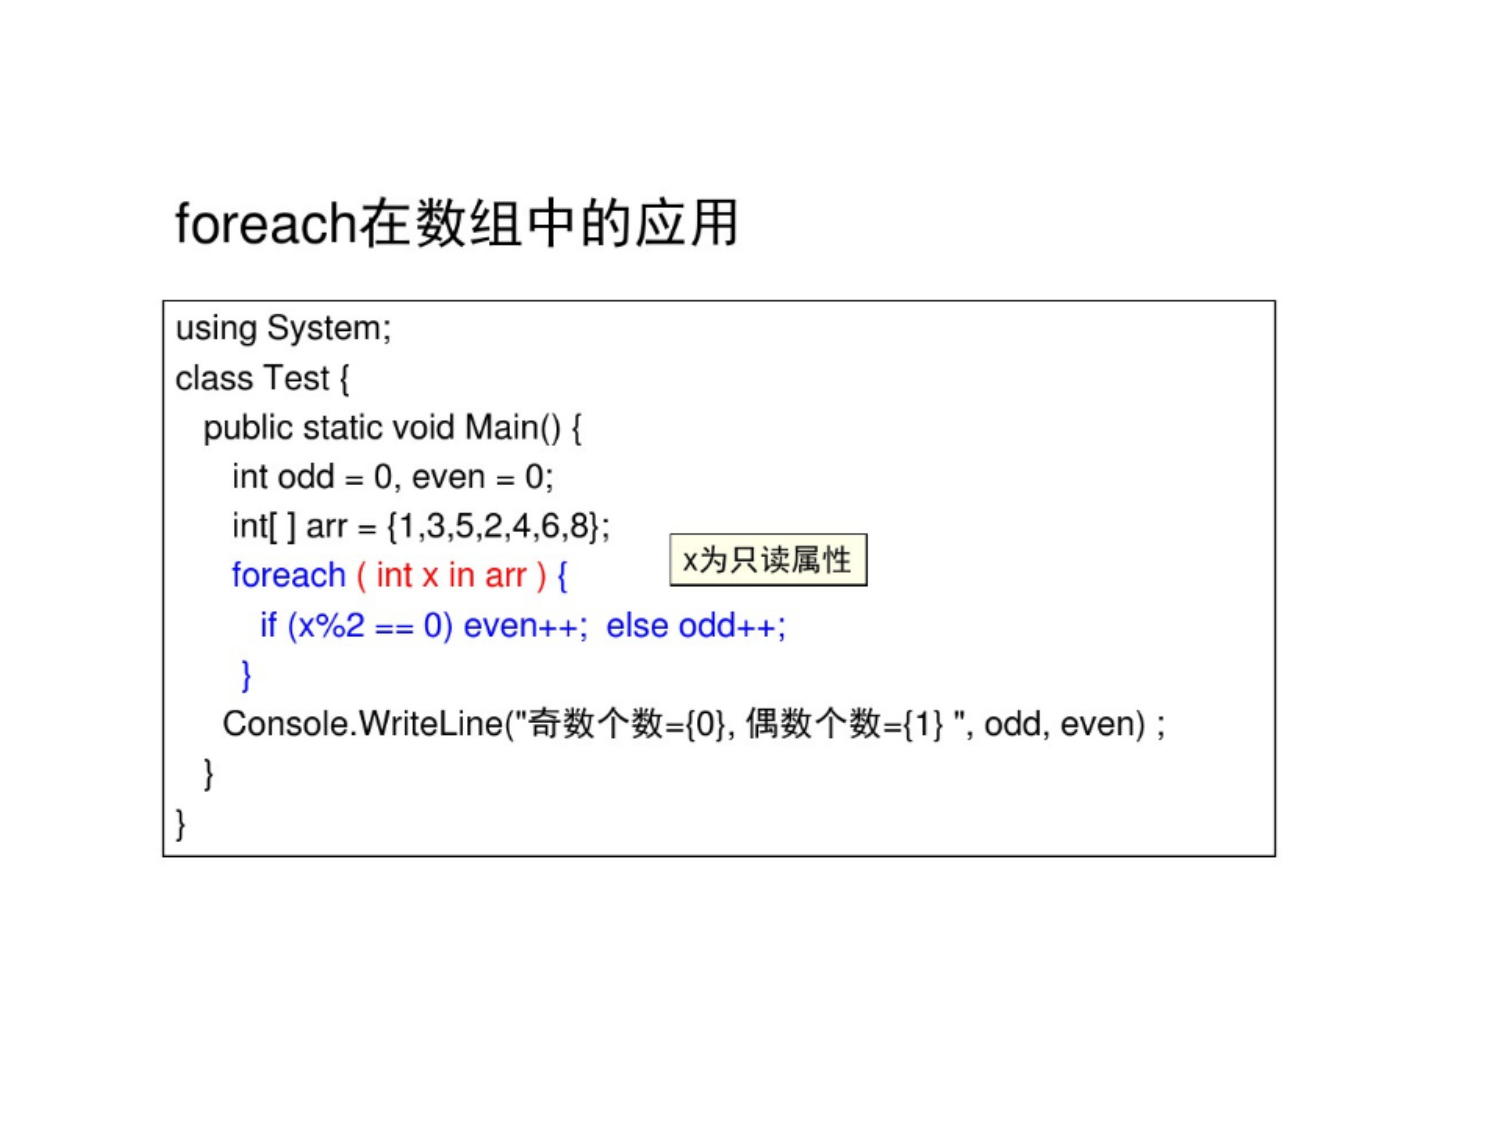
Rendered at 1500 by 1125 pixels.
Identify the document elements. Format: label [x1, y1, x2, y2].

picture [108, 175, 1392, 950]
